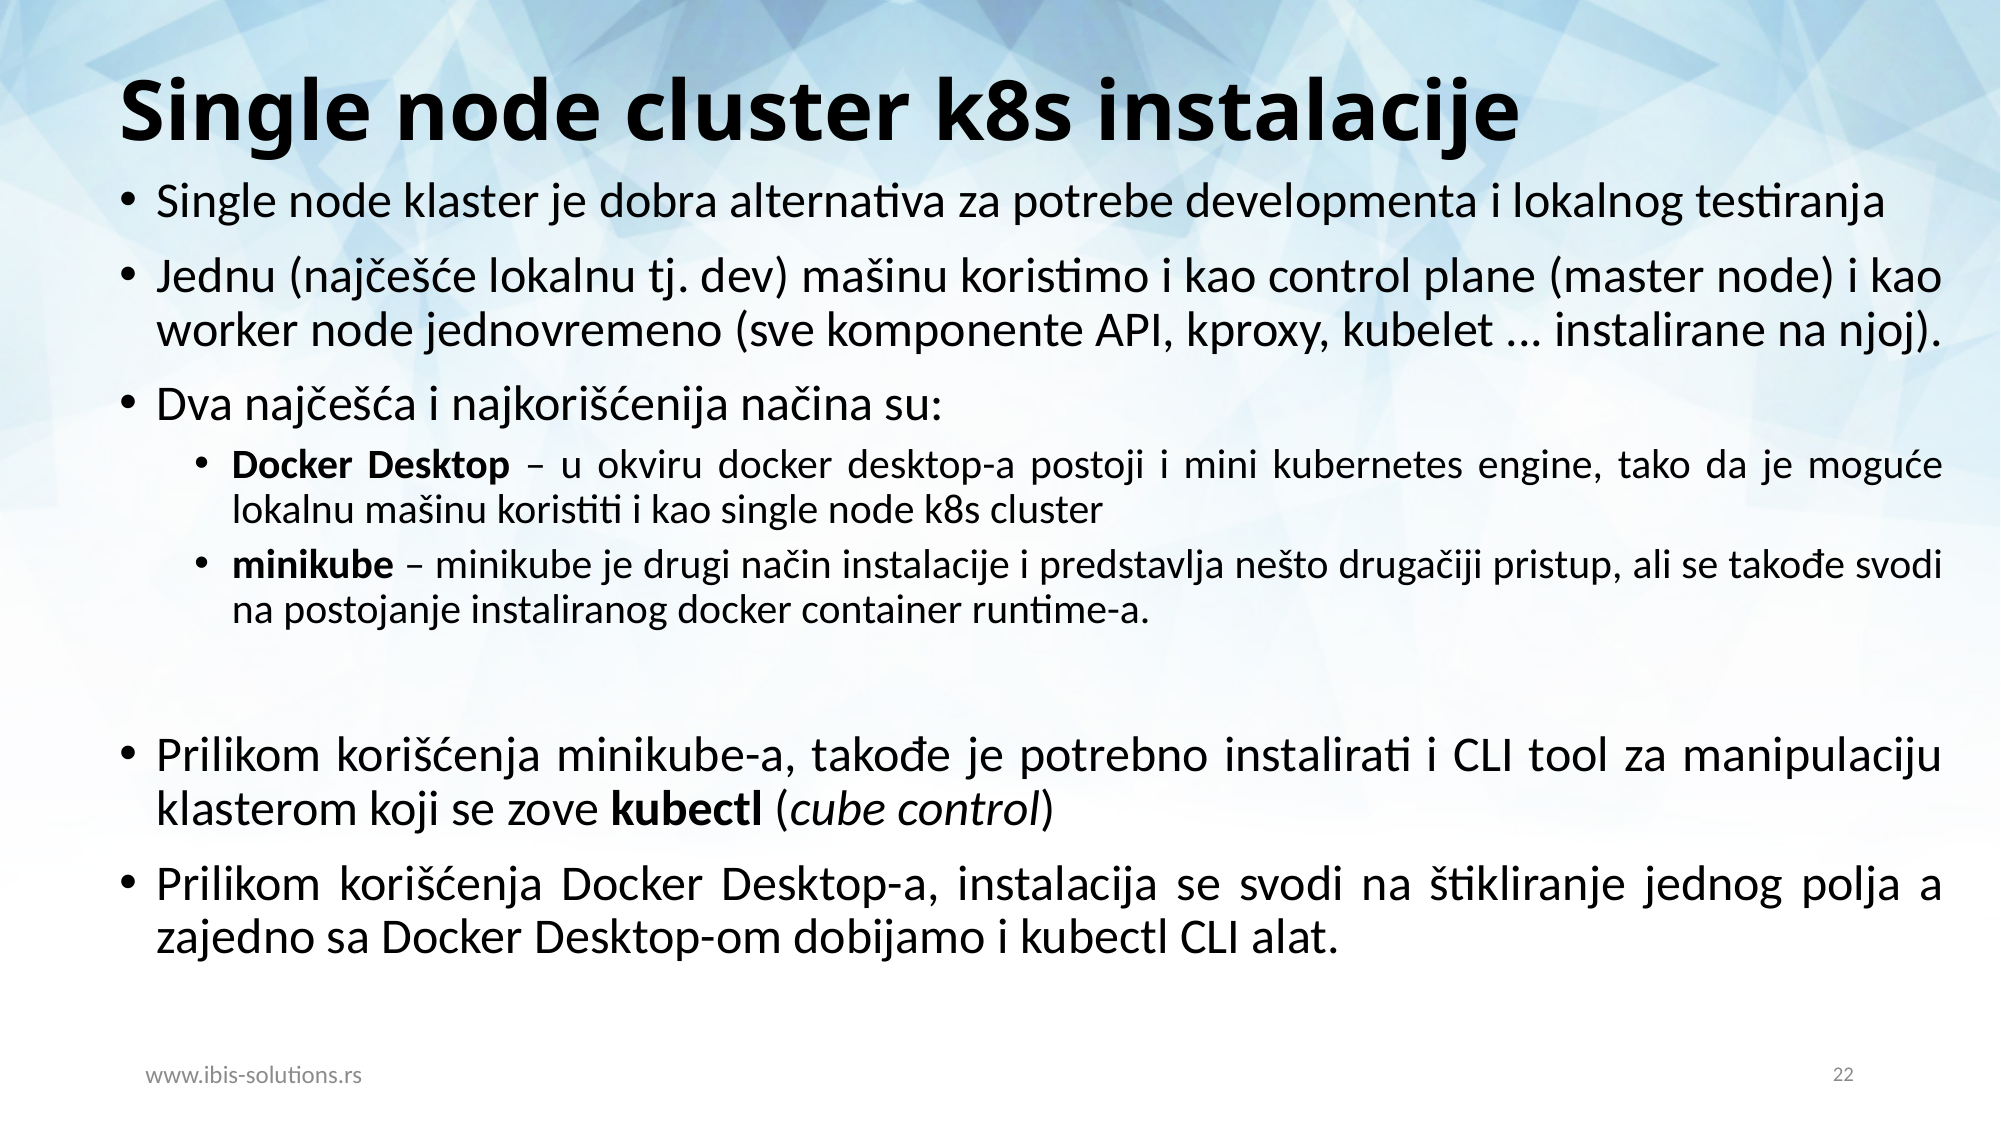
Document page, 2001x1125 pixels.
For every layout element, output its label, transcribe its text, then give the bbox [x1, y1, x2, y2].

text_box 22 [1756, 1046, 1869, 1100]
list Single node klaster je dobra alternativa za potrebe developmenta i lokalnog testiranja Jednu (najčešće lokalnu tj. dev) mašinu koristimo i kao control plane (master node) i kao worker node jednovremeno (sve komponente API, kproxy, kubelet ... instalirane na njoj). Dva najčešća i najkorišćenija načina su: Docker Desktop – u okviru docker desktop-a postoji i mini kubernetes engine, tako da je moguće lokalnu mašinu koristiti i kao single node k8s cluster minikube – minikube je drugi način instalacije i predstavlja nešto drugačiji pristup, ali se takođe svodi na postojanje instaliranog docker container runtime-a. Prilikom korišćenja minikube-a, takođe je potrebno instalirati i CLI tool za manipulaciju klasterom koji se zove kubectl (cube control) Prilikom korišćenja Docker Desktop-a, instalacija se svodi na štikliranje jednog polja a zajedno sa Docker Desktop-om dobijamo i kubectl CLI alat. [104, 166, 1960, 1074]
text_box [0, 0, 2000, 1125]
text_box www.ibis-solutions.rs [130, 1046, 1239, 1100]
title Single node cluster k8s instalacije [104, 59, 1605, 166]
